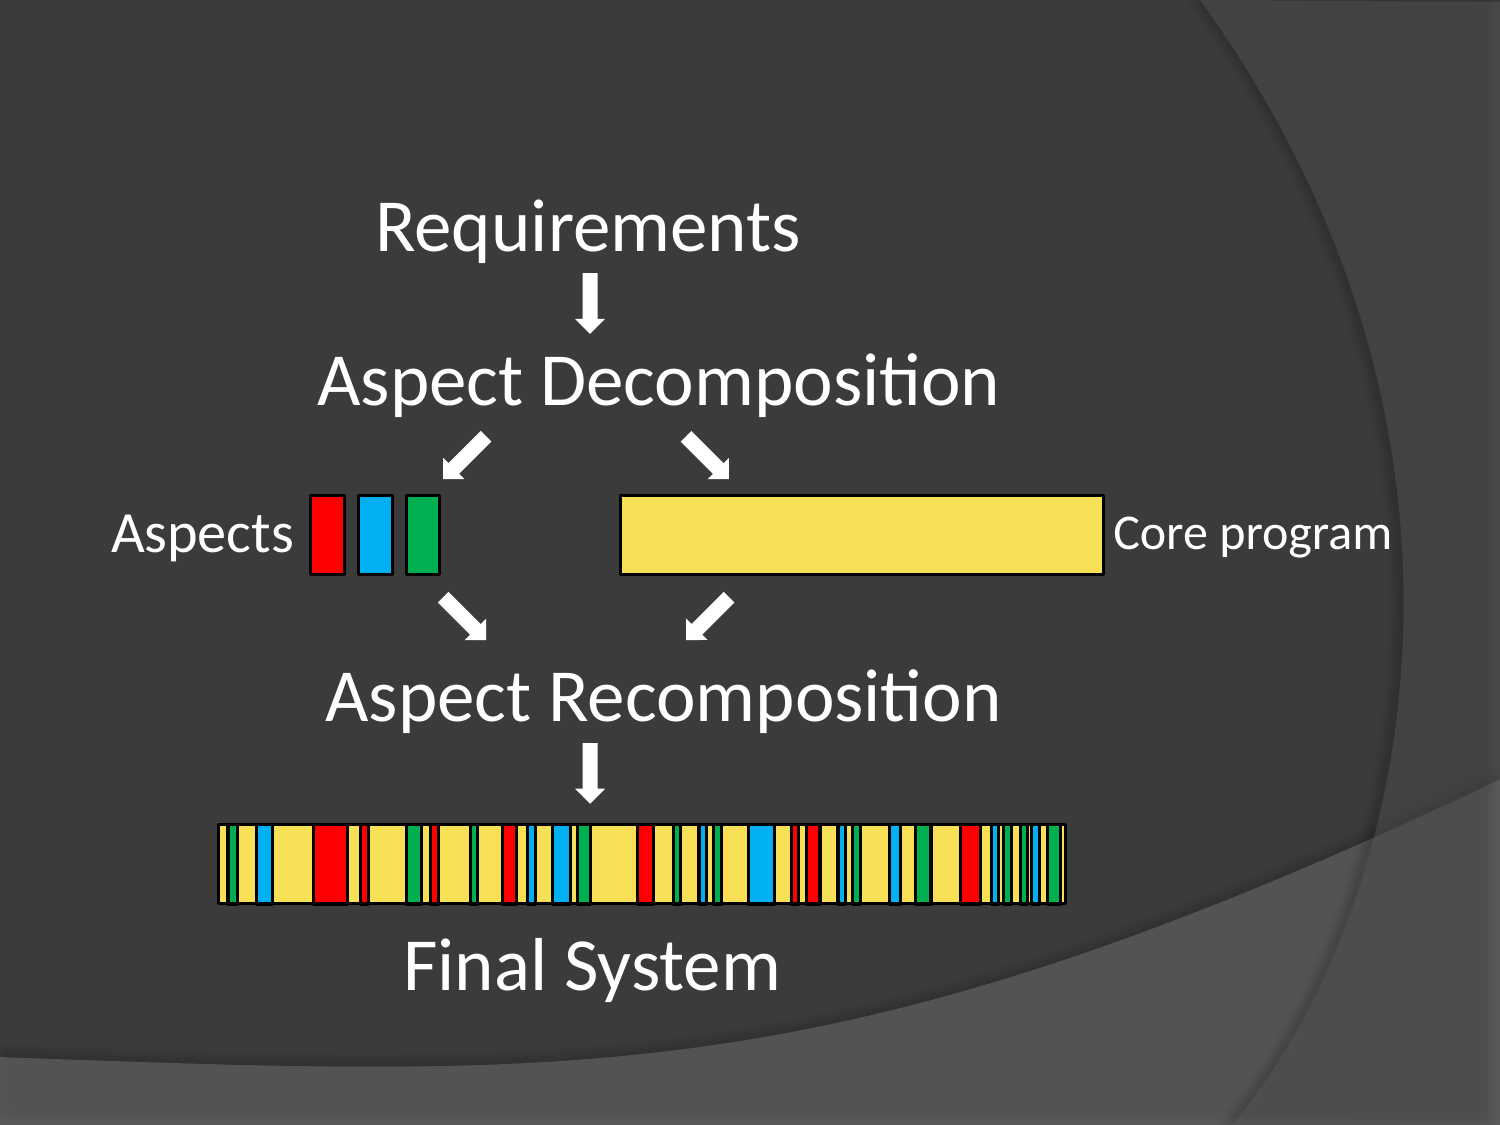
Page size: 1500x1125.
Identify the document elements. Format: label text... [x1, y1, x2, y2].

text_box Aspect Recomposition [310, 638, 1018, 744]
text_box [619, 494, 1105, 576]
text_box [449, 587, 739, 650]
text_box [573, 274, 607, 335]
text_box Aspects [96, 487, 387, 572]
text_box [679, 429, 731, 481]
text_box Aspect Decomposition [302, 322, 1016, 428]
text_box [357, 494, 394, 576]
text_box [309, 572, 346, 576]
text_box [573, 741, 607, 805]
text_box Final System [371, 915, 814, 1013]
text_box [441, 429, 493, 481]
text_box [405, 494, 441, 576]
text_box Requirements [322, 168, 854, 274]
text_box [218, 823, 1066, 905]
text_box Core program [1098, 492, 1461, 567]
